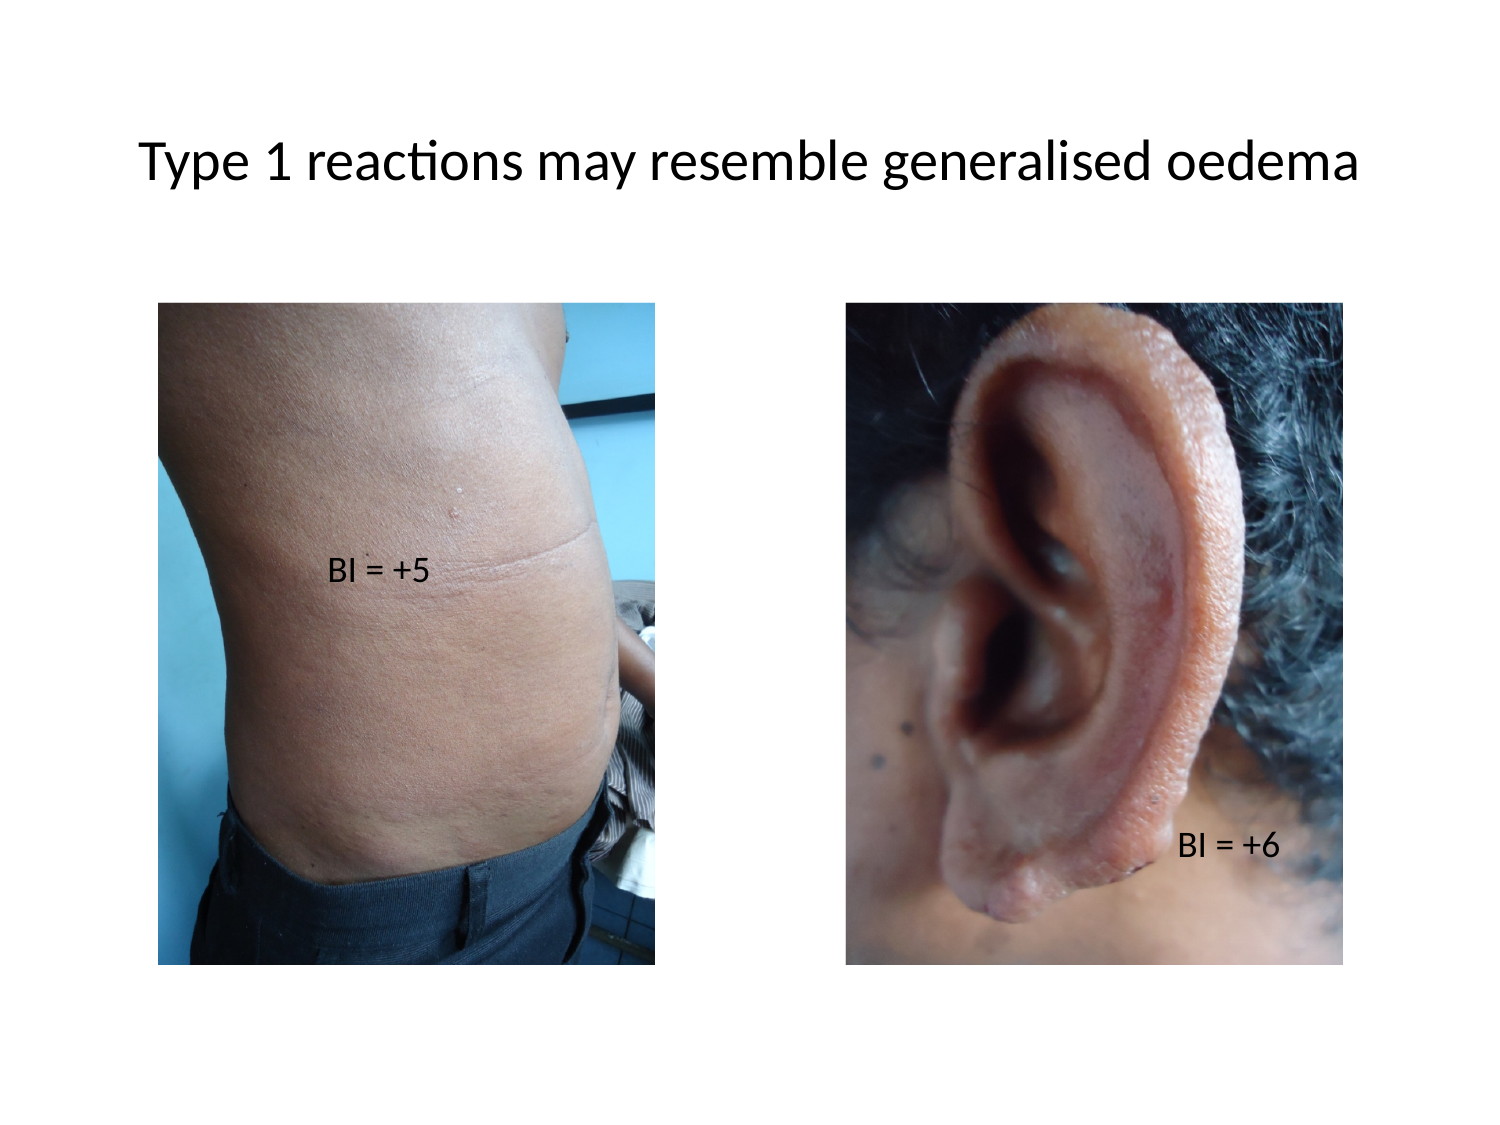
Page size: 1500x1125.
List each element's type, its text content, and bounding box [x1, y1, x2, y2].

picture [74, 303, 738, 964]
text_box Type 1 reactions may resemble generalised oedema [74, 45, 1425, 233]
picture [762, 303, 1426, 964]
